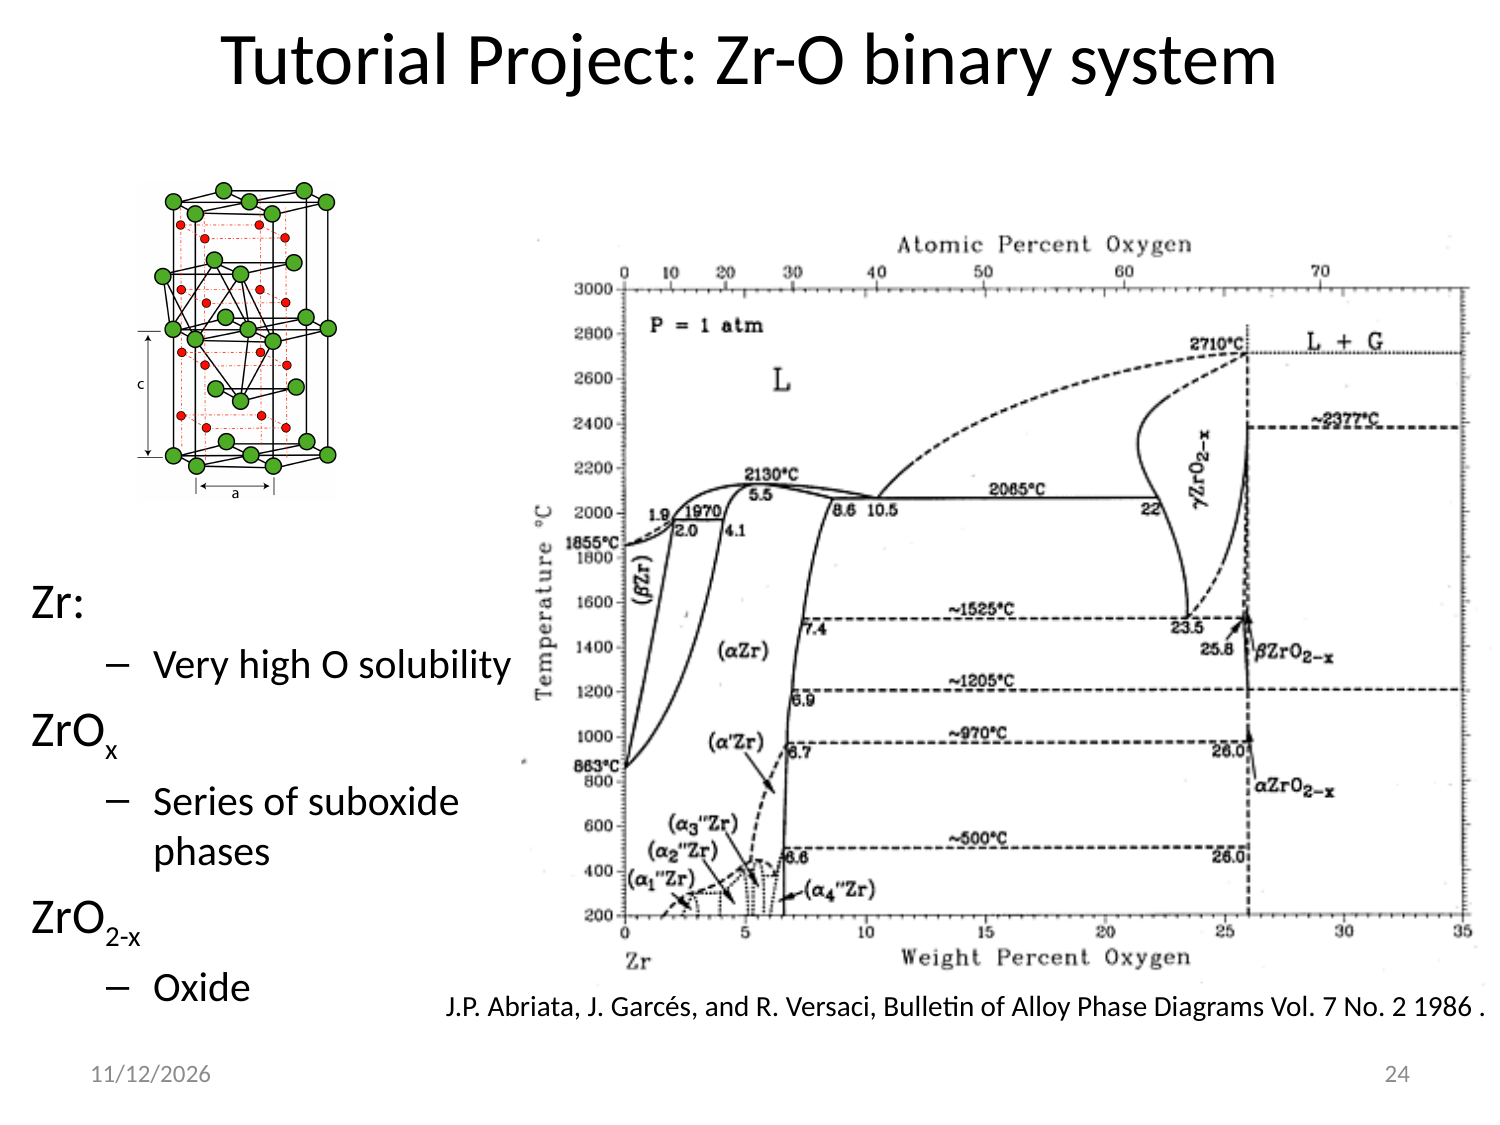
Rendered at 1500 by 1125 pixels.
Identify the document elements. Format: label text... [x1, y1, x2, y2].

slide_number 24 [1074, 1042, 1425, 1103]
list Zr: Very high O solubility ZrOx Series of suboxide phases ZrO2-x Oxide [16, 561, 544, 1125]
text_box J.P. Abriata, J. Garcés, and R. Versaci, Bulletin of Alloy Phase Diagrams Vol. 7 No. 2 1986 . [431, 979, 1500, 1030]
picture [137, 182, 337, 503]
title Tutorial Project: Zr-O binary system [75, 2, 1425, 107]
picture [514, 223, 1500, 989]
